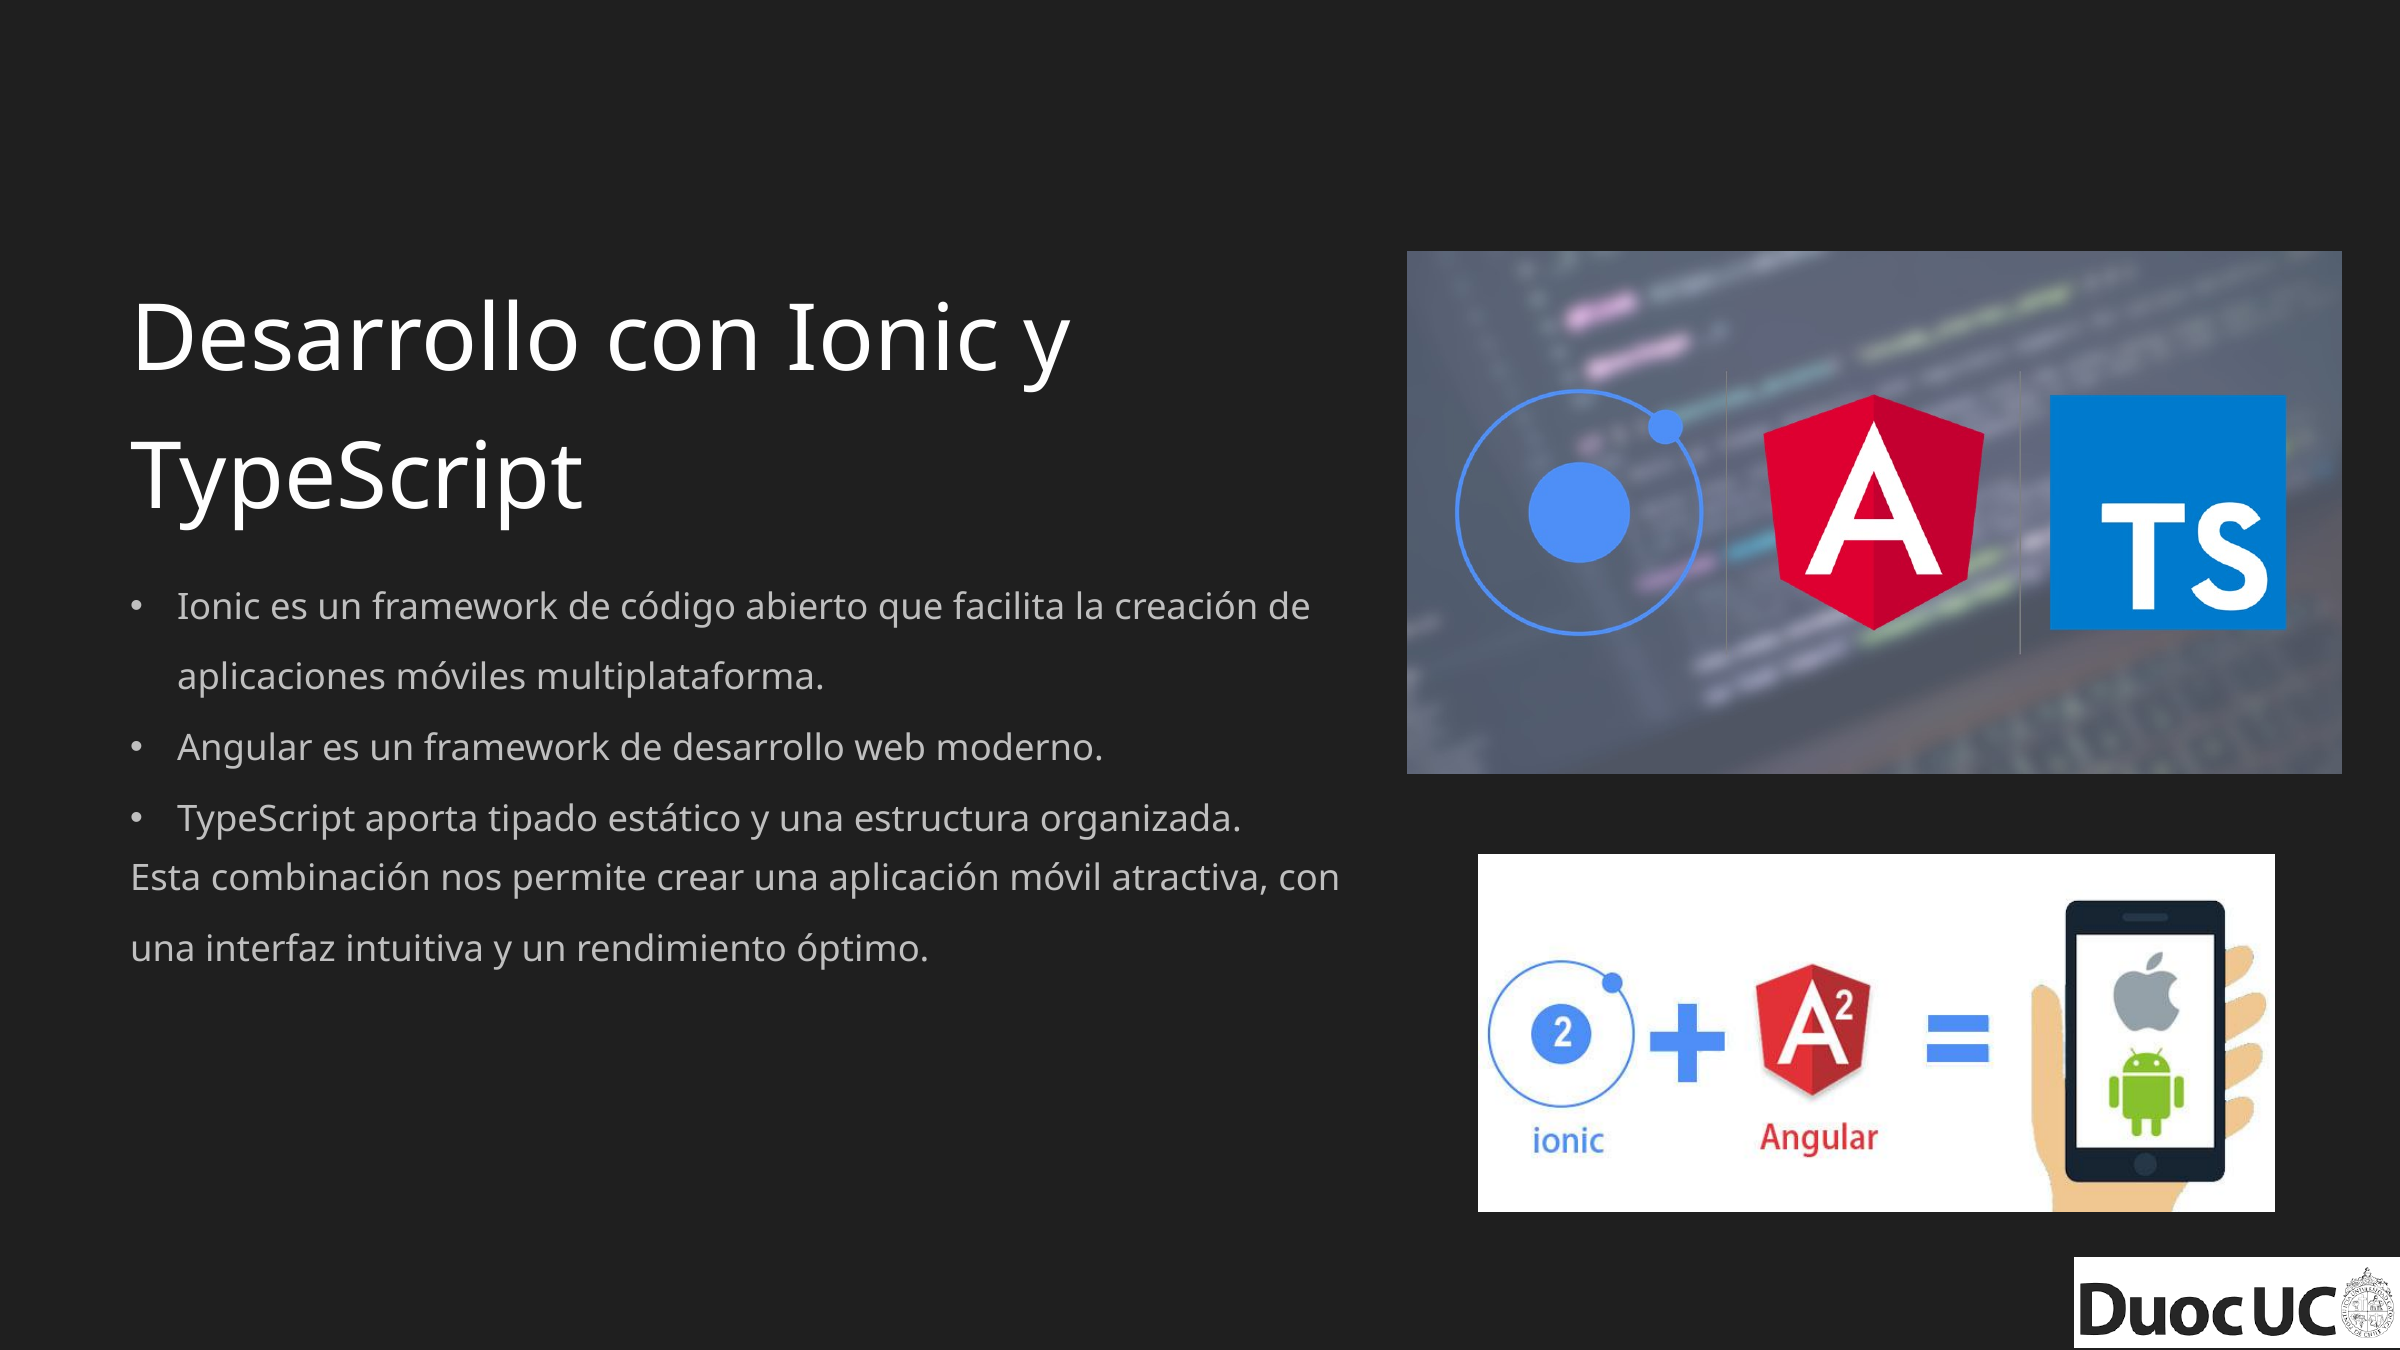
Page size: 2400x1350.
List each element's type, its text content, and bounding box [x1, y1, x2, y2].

text_box Desarrollo con Ionic y TypeScript [130, 250, 1370, 484]
picture [1478, 854, 2275, 1212]
picture [2073, 1257, 2400, 1348]
text_box Ionic es un framework de código abierto que facilita la creación de aplicaciones móviles multiplataforma. Angular es un framework de desarrollo web moderno. TypeScript aporta tipado estático y una estructura organizada. [130, 555, 1370, 794]
text_box Esta combinación nos permite crear una aplicación móvil atractiva, con una interfaz intuitiva y un rendimiento óptimo. [130, 827, 1370, 947]
picture [1407, 251, 2343, 774]
